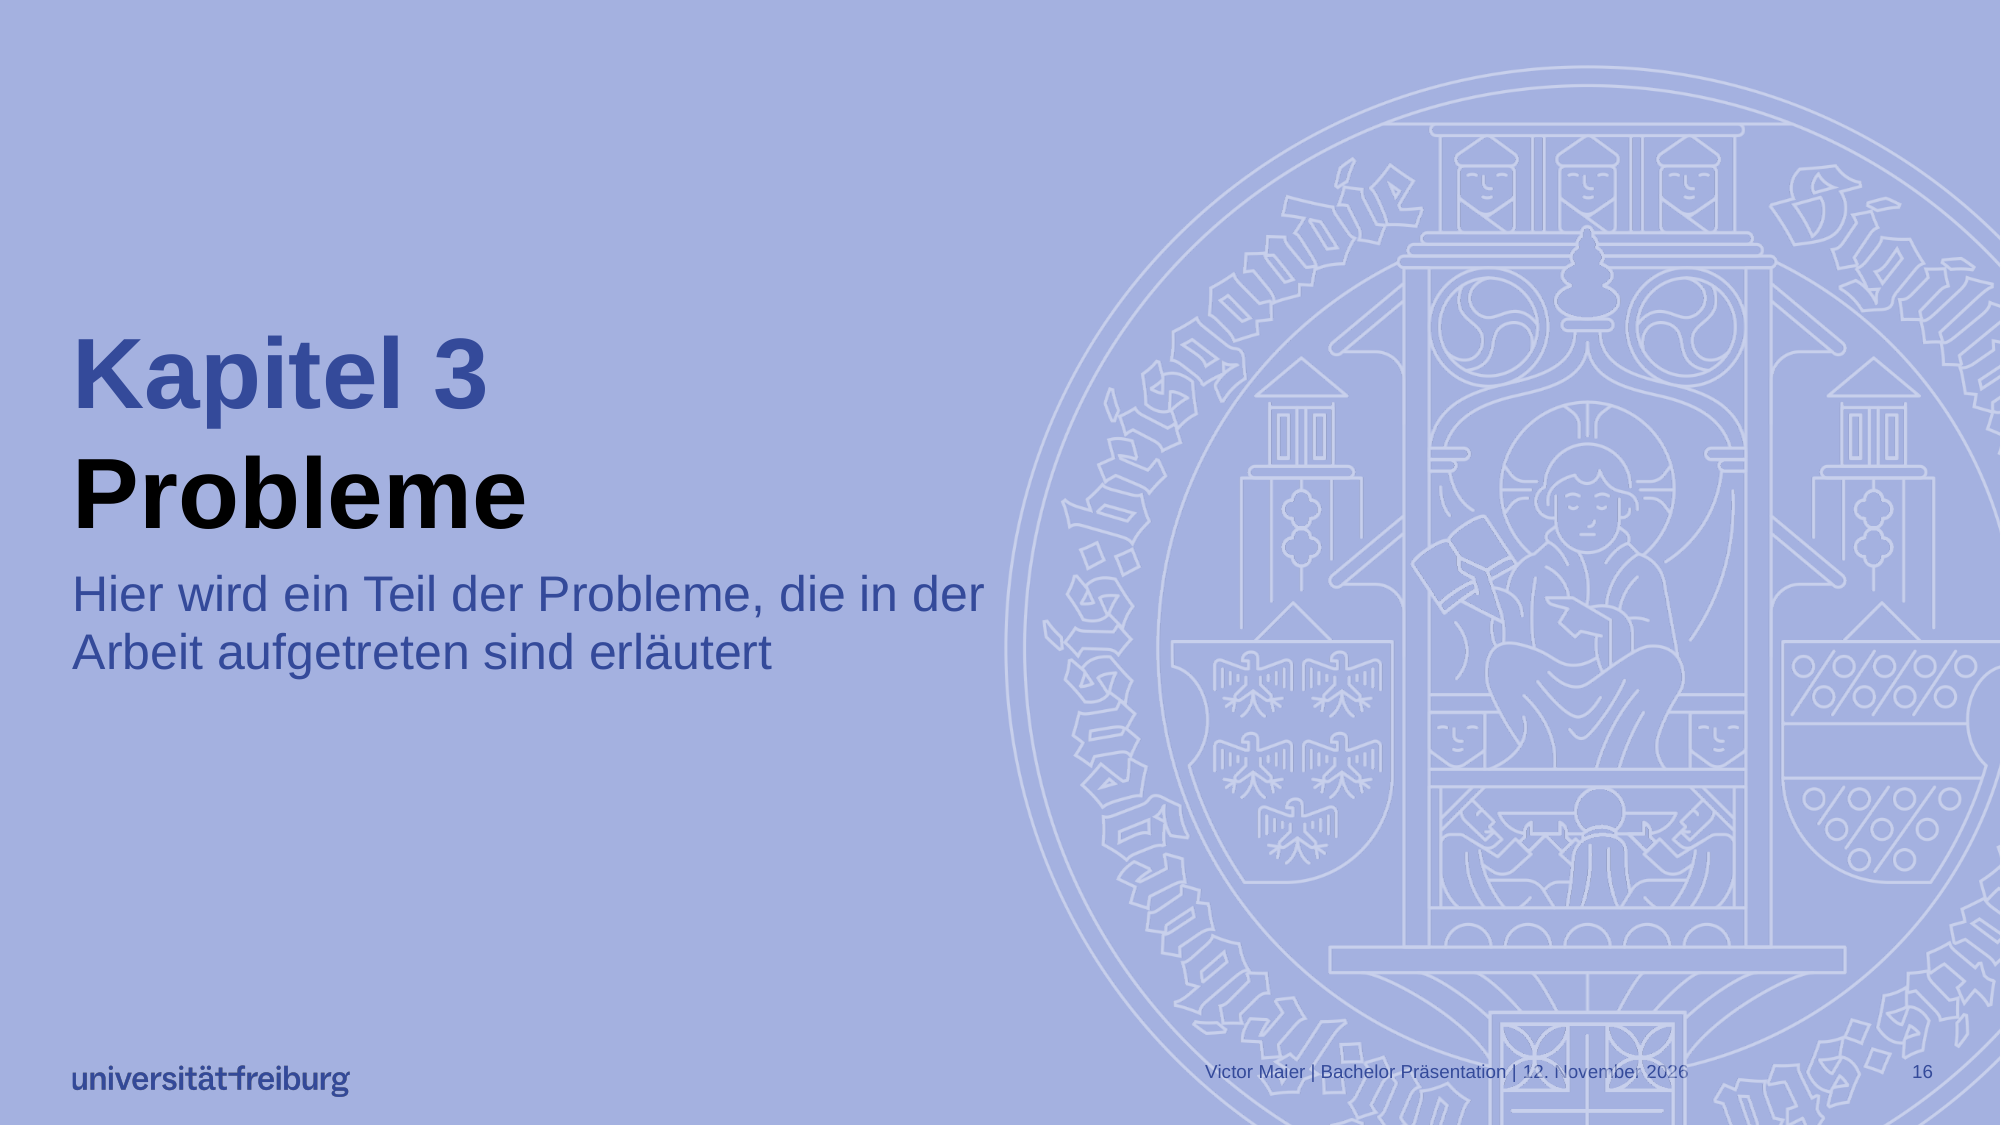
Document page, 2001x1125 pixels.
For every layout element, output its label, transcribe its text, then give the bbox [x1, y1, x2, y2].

picture [72, 1065, 351, 1097]
title Kapitel 3 Probleme [72, 308, 1933, 546]
list Hier wird ein Teil der Probleme, die in der Arbeit aufgetreten sind erläutert [72, 562, 1933, 723]
slide_number 25. Oktober 2023 [1517, 1060, 1754, 1090]
slide_number 16 [1873, 1060, 1933, 1090]
footer Victor Maier | Bachelor Präsentation | [488, 1060, 1517, 1090]
